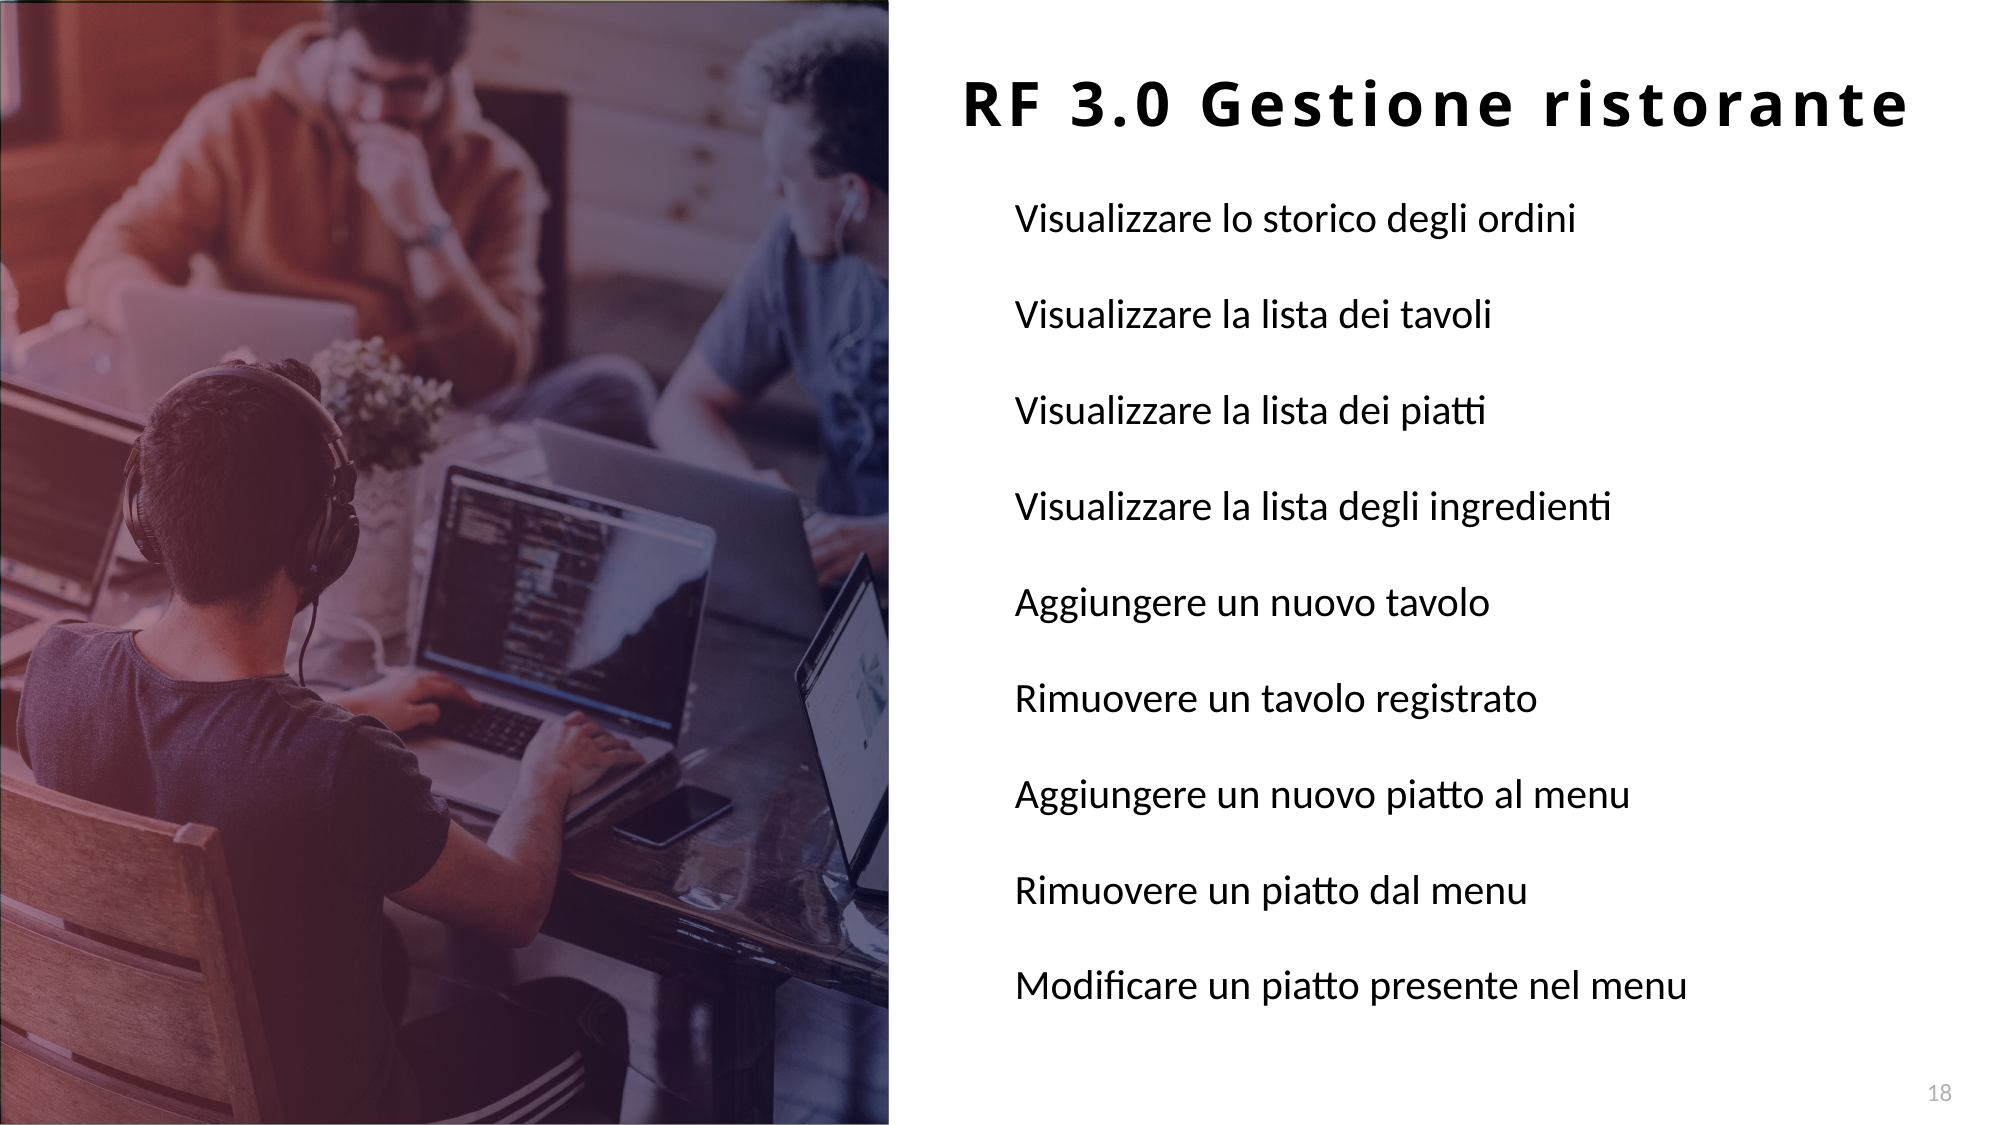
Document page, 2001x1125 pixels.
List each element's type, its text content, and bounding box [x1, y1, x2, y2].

picture [0, 0, 889, 1125]
title RF 3.0 Gestione ristorante [946, 59, 1938, 154]
slide_number 18 [1894, 1061, 1968, 1121]
list Visualizzare lo storico degli ordini Visualizzare la lista dei tavoli Visualizzare la lista dei piatti Visualizzare la lista degli ingredienti Aggiungere un nuovo tavolo Rimuovere un tavolo registrato Aggiungere un nuovo piatto al menu Rimuovere un piatto dal menu Modificare un piatto presente nel menu [999, 158, 2000, 1098]
